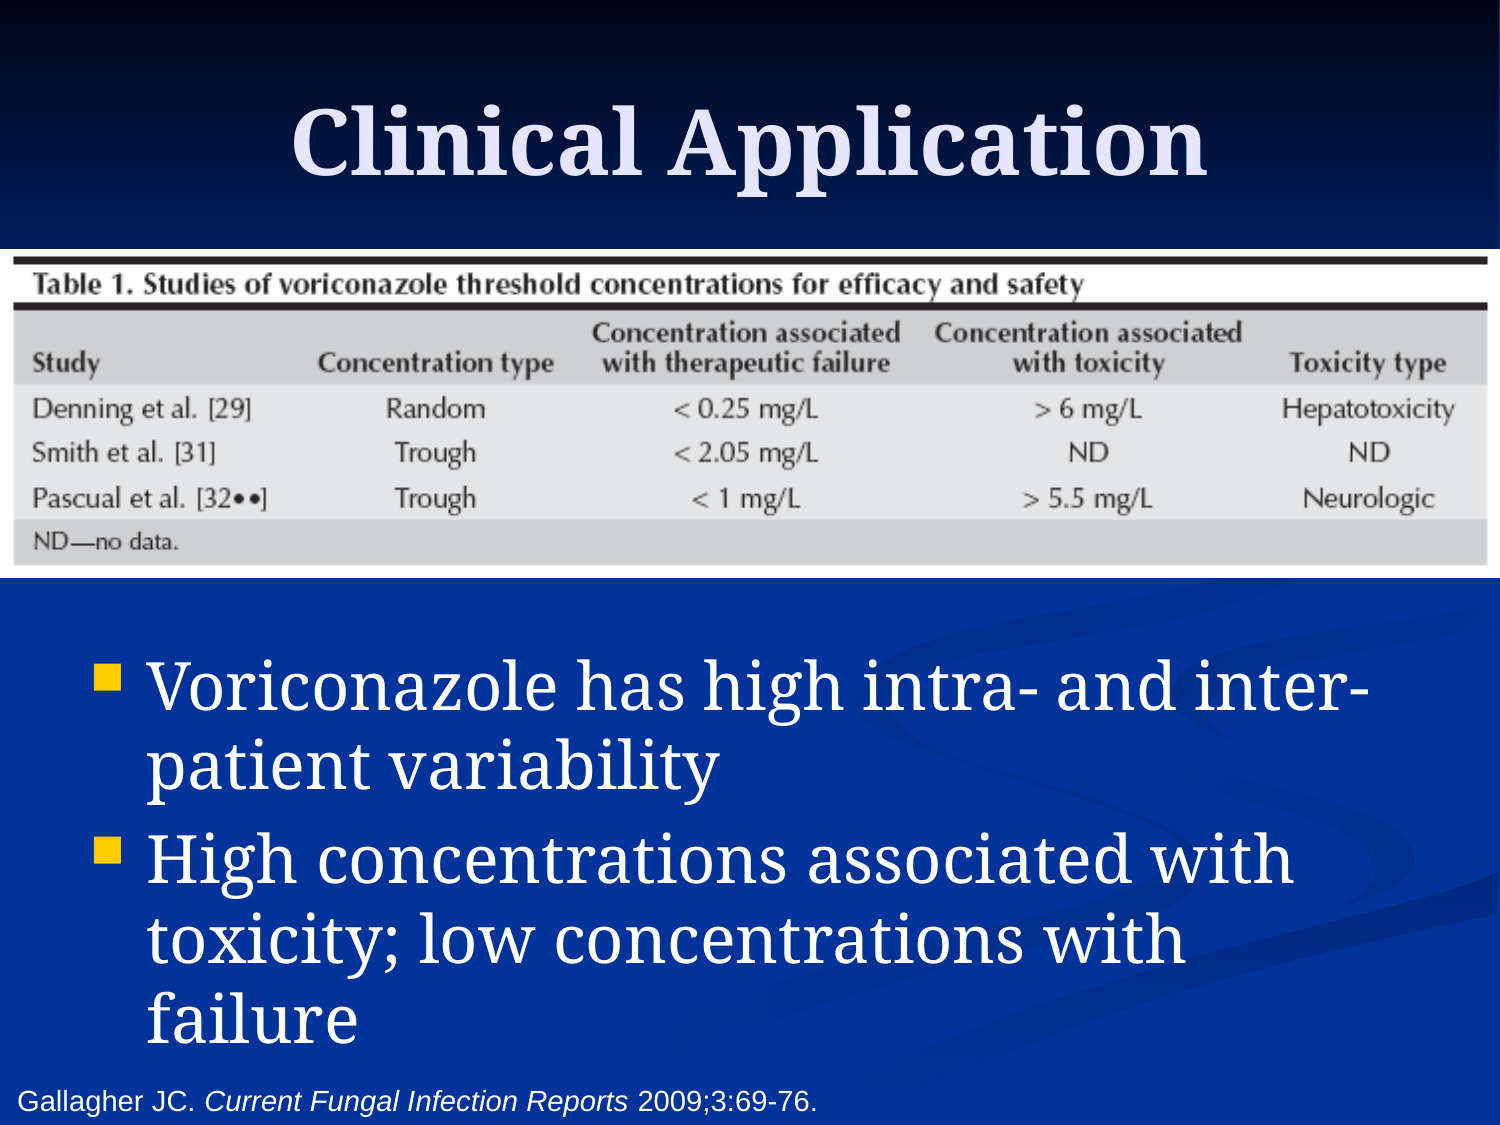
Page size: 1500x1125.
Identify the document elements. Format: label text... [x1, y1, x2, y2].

text_box Gallagher JC. Current Fungal Infection Reports 2009;3:69-76. [2, 1074, 834, 1125]
title Clinical Application [74, 44, 1426, 233]
list Voriconazole has high intra- and inter-patient variability High concentrations associated with toxicity; low concentrations with failure [74, 586, 1426, 1006]
picture [0, 249, 1500, 579]
